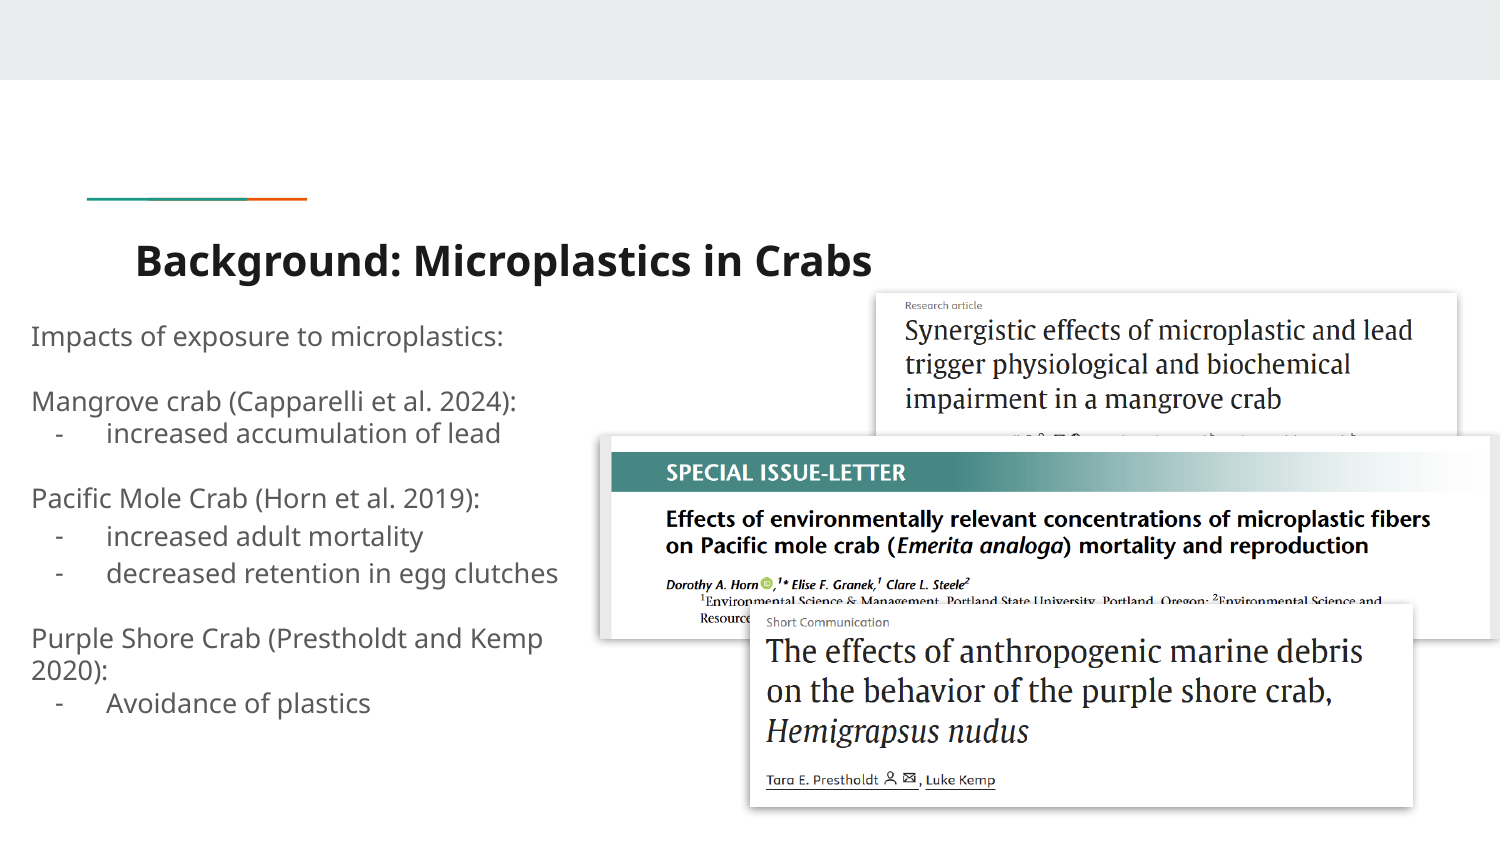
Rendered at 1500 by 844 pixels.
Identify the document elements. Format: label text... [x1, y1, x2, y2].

text_box Impacts of exposure to microplastics: Mangrove crab (Capparelli et al. 2024): increased accumulation of lead Pacific Mole Crab (Horn et al. 2019): increased adult mortality decreased retention in egg clutches Purple Shore Crab (Prestholdt and Kemp 2020): Avoidance of plastics [16, 304, 636, 818]
picture [599, 293, 1500, 808]
title Background: Microplastics in Crabs [119, 216, 1381, 305]
